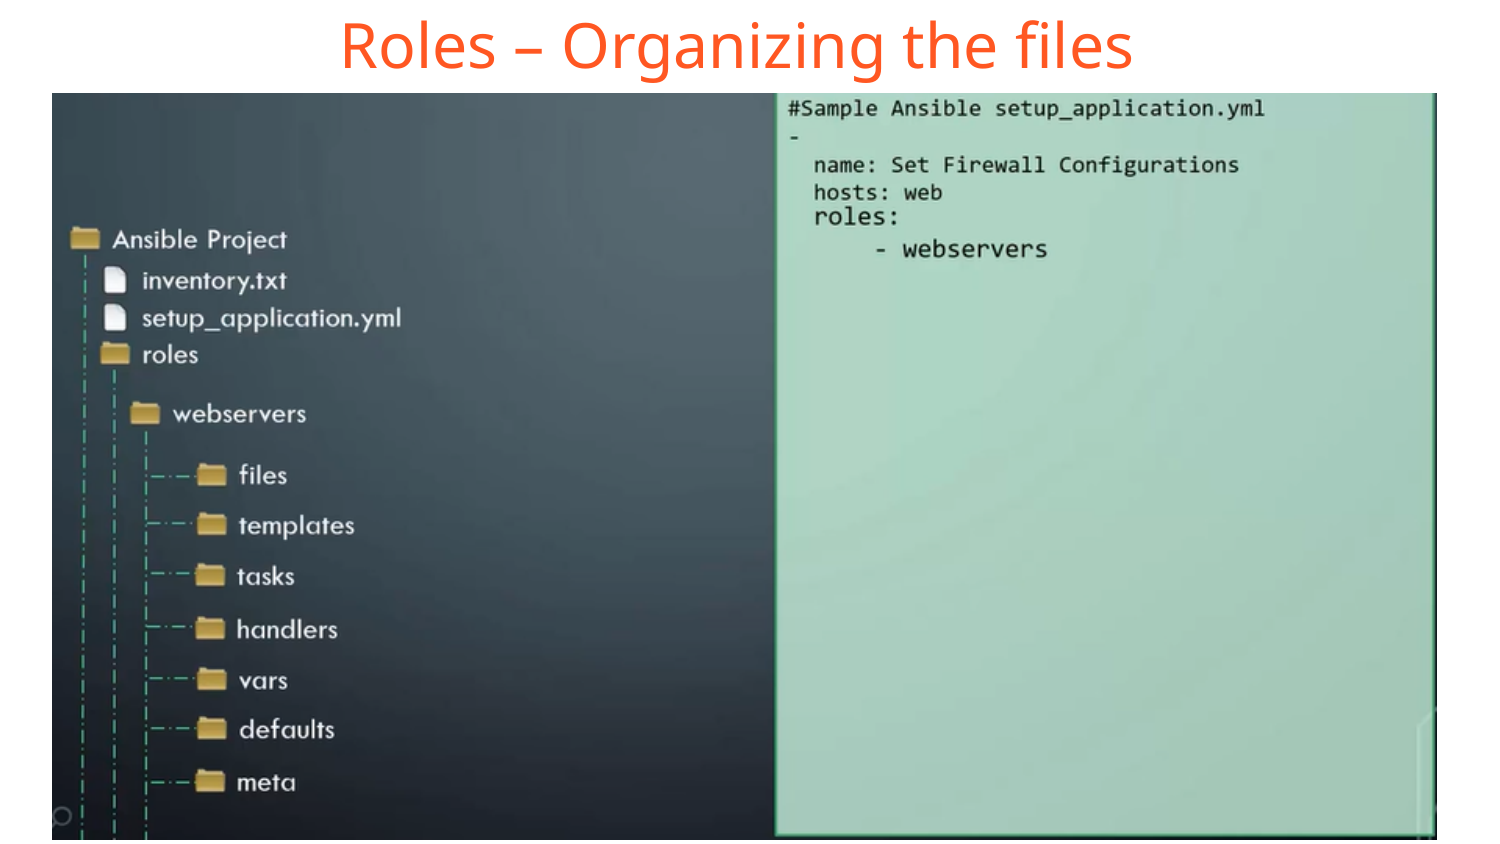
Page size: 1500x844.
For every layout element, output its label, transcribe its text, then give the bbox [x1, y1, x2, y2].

picture [51, 92, 1437, 841]
title Roles – Organizing the files [38, 0, 1437, 64]
